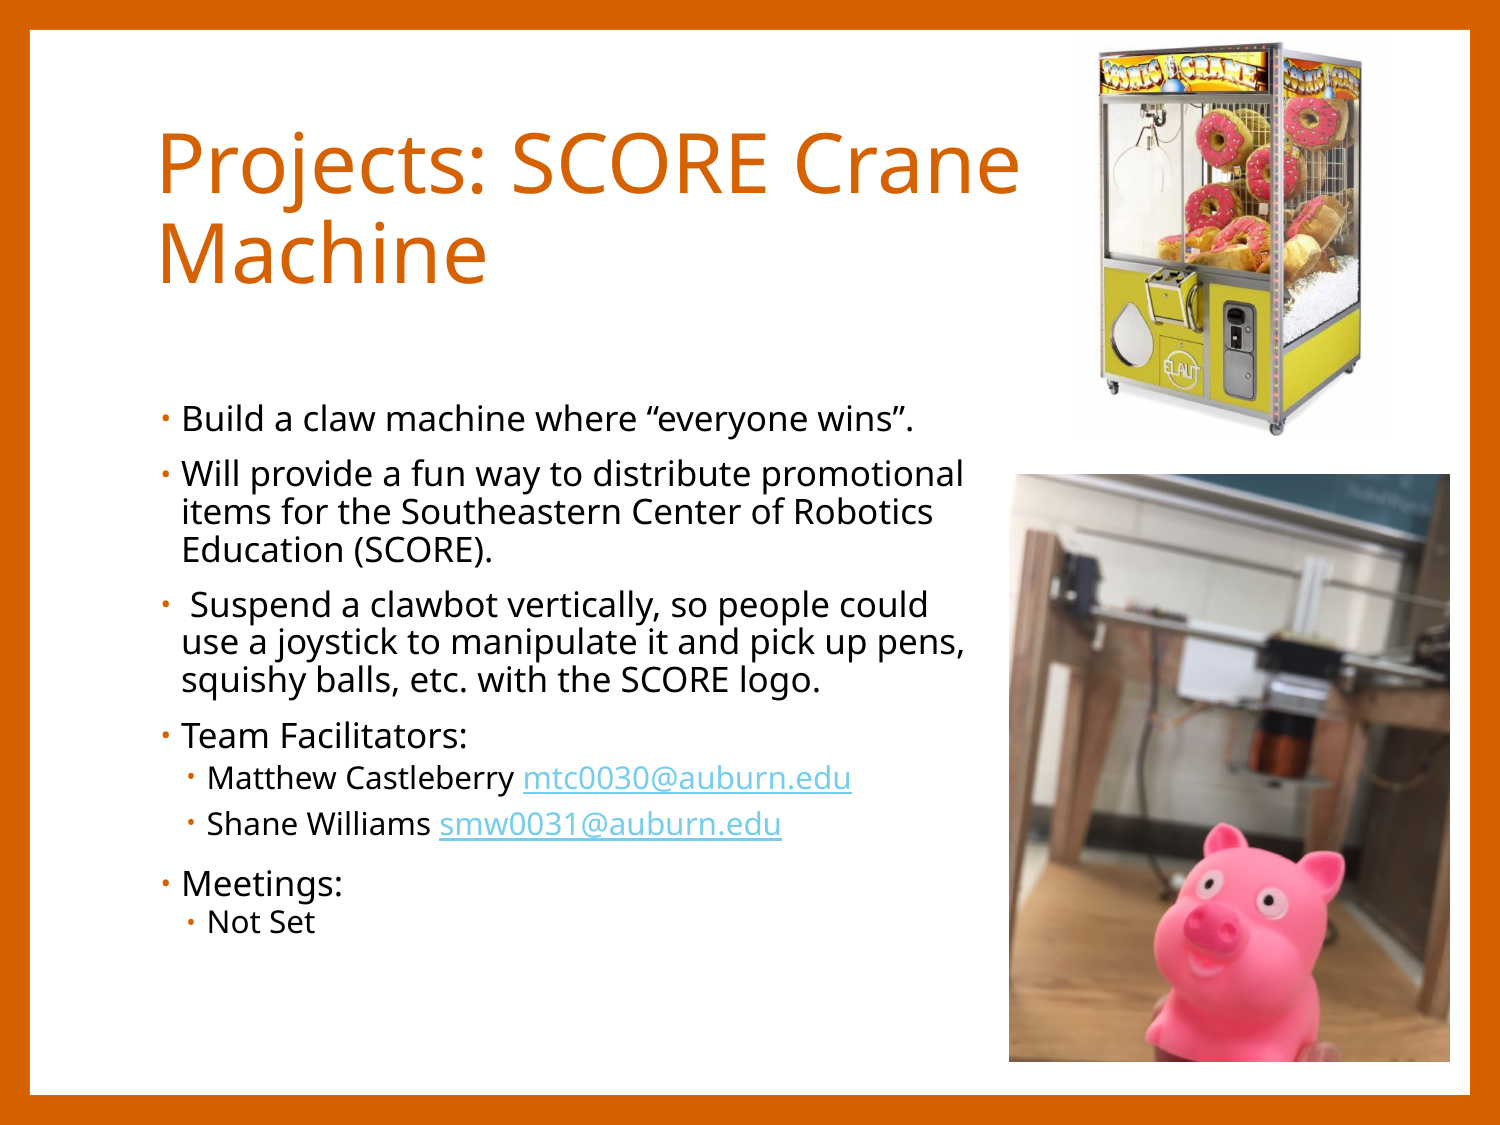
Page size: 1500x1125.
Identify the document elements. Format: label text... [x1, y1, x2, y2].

list Build a claw machine where “everyone wins”. Will provide a fun way to distribute promotional items for the Southeastern Center of Robotics Education (SCORE). Suspend a clawbot vertically, so people could use a joystick to manipulate it and pick up pens, squishy balls, etc. with the SCORE logo. Team Facilitators: Matthew Castleberry mtc0030@auburn.edu Shane Williams smw0031@auburn.edu Meetings: Not Set [140, 393, 997, 958]
title Projects: SCORE Crane Machine [140, 99, 1070, 323]
picture [1076, 35, 1385, 436]
picture [1009, 474, 1450, 1062]
